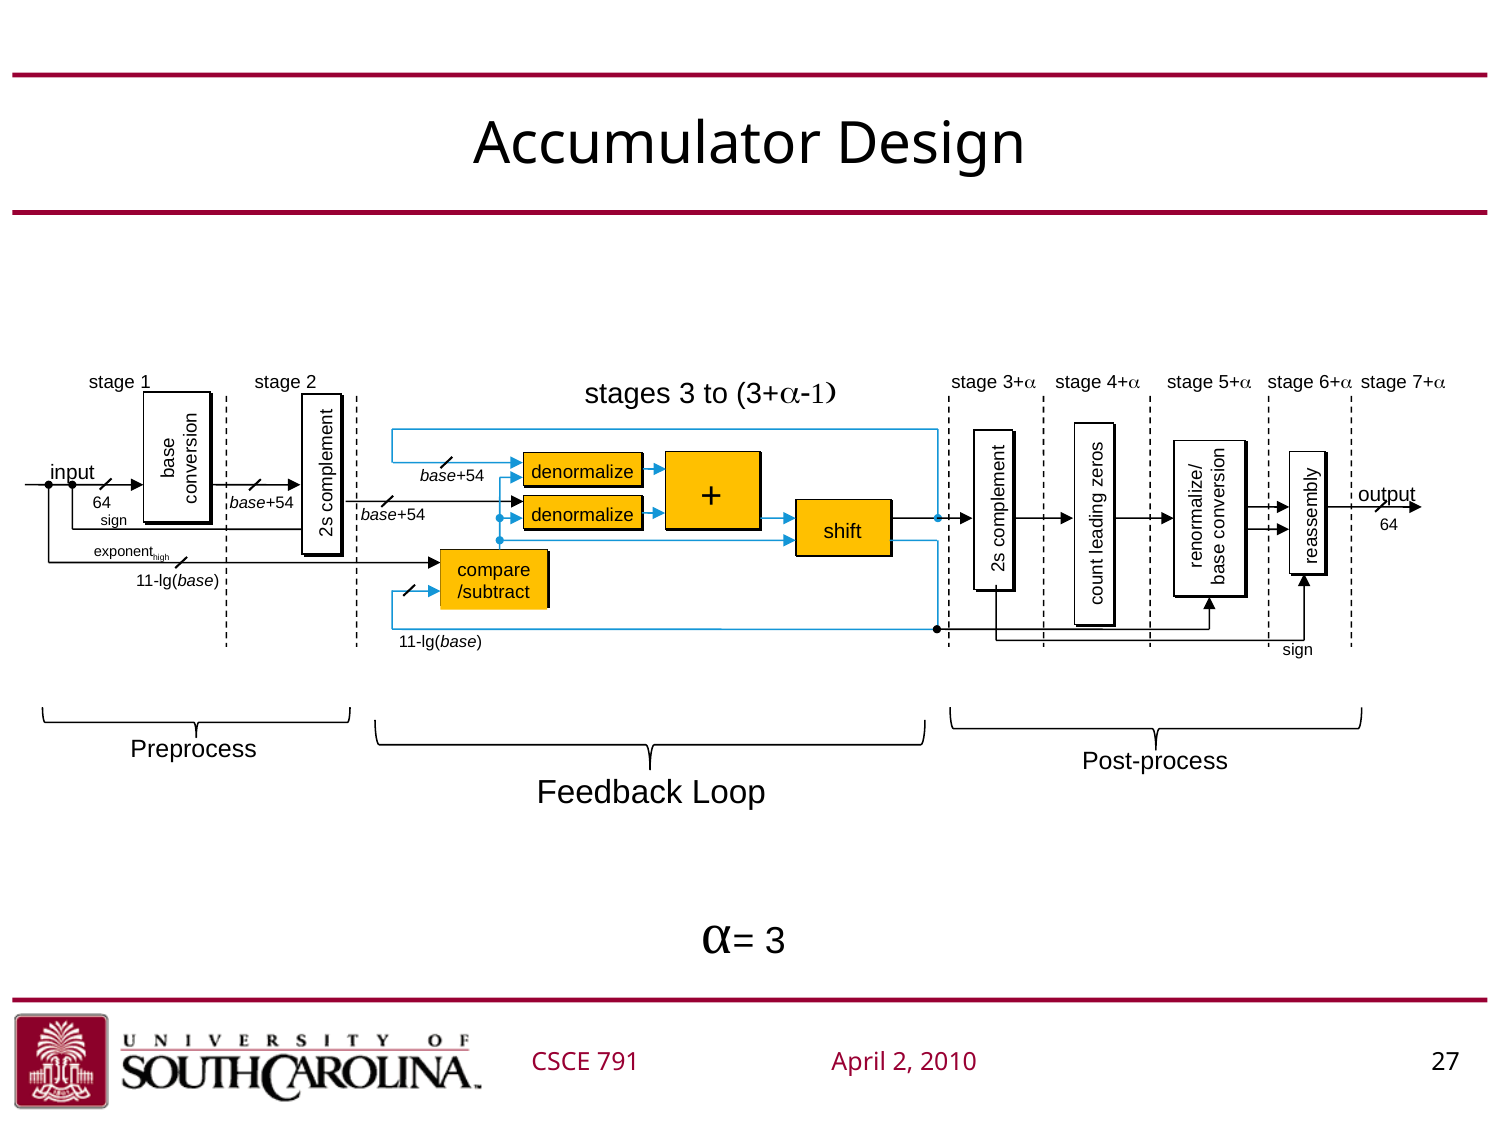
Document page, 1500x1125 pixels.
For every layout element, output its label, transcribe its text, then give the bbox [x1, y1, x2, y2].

picture [12, 1012, 488, 1112]
text_box Post-process [992, 737, 1318, 783]
text_box [374, 719, 926, 762]
text_box α= 3 [537, 887, 950, 973]
title Accumulator Design [74, 74, 1426, 206]
text_box [949, 707, 1363, 737]
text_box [24, 362, 1463, 667]
text_box [41, 707, 351, 725]
text_box Preprocess [62, 725, 325, 770]
text_box Feedback Loop [432, 762, 871, 818]
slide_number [424, 1037, 1476, 1088]
